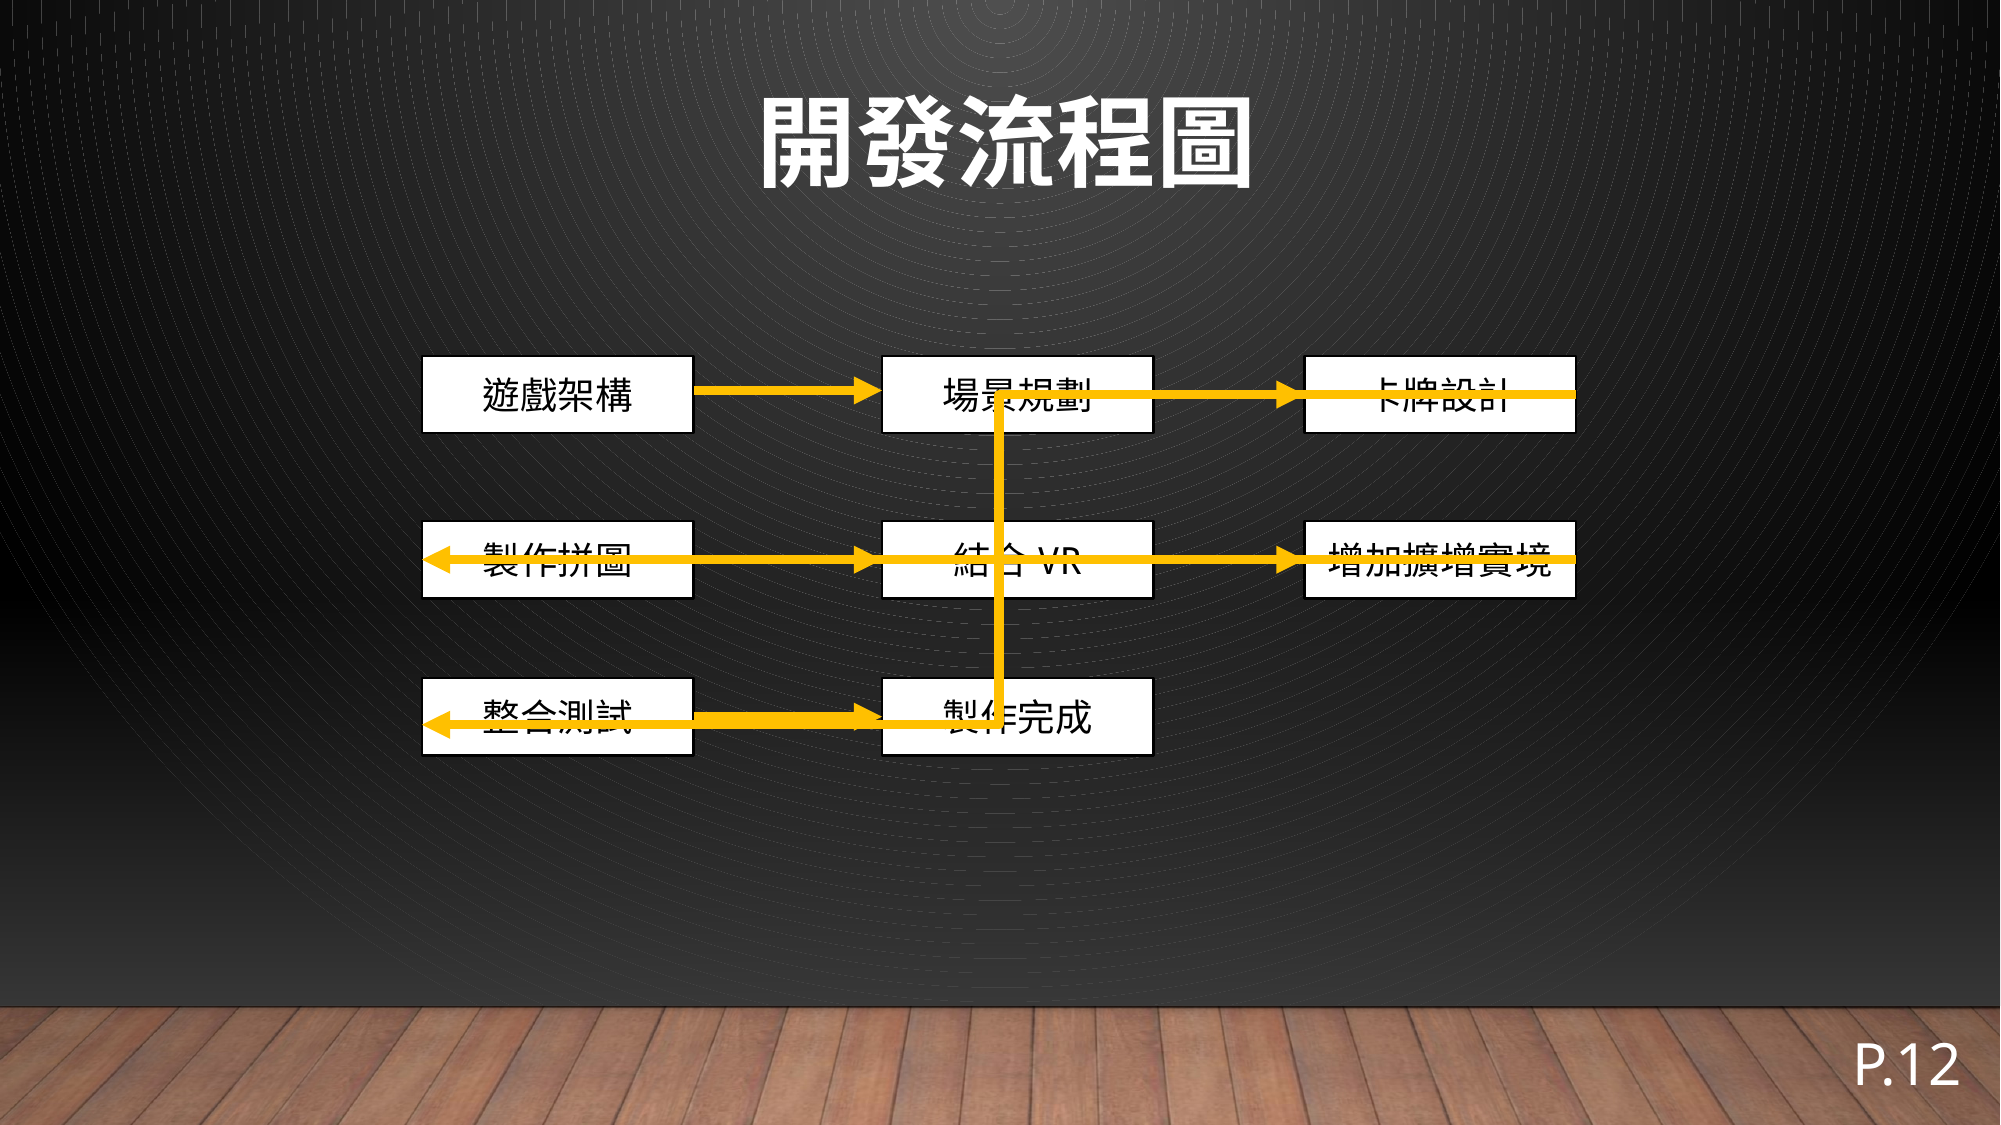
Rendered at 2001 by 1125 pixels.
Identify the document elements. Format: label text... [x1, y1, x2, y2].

picture [0, 1006, 2000, 1125]
slide_number P.12 [1834, 1019, 1981, 1102]
text_box 場景規劃 [881, 355, 1155, 394]
title 開發流程圖 [244, 61, 1769, 234]
text_box 卡牌設計 [1303, 355, 1577, 394]
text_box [421, 559, 1577, 725]
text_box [421, 394, 1577, 559]
text_box 製作完成 [881, 725, 1155, 757]
text_box 整合測試 [421, 725, 695, 757]
text_box 遊戲架構 [421, 355, 695, 394]
